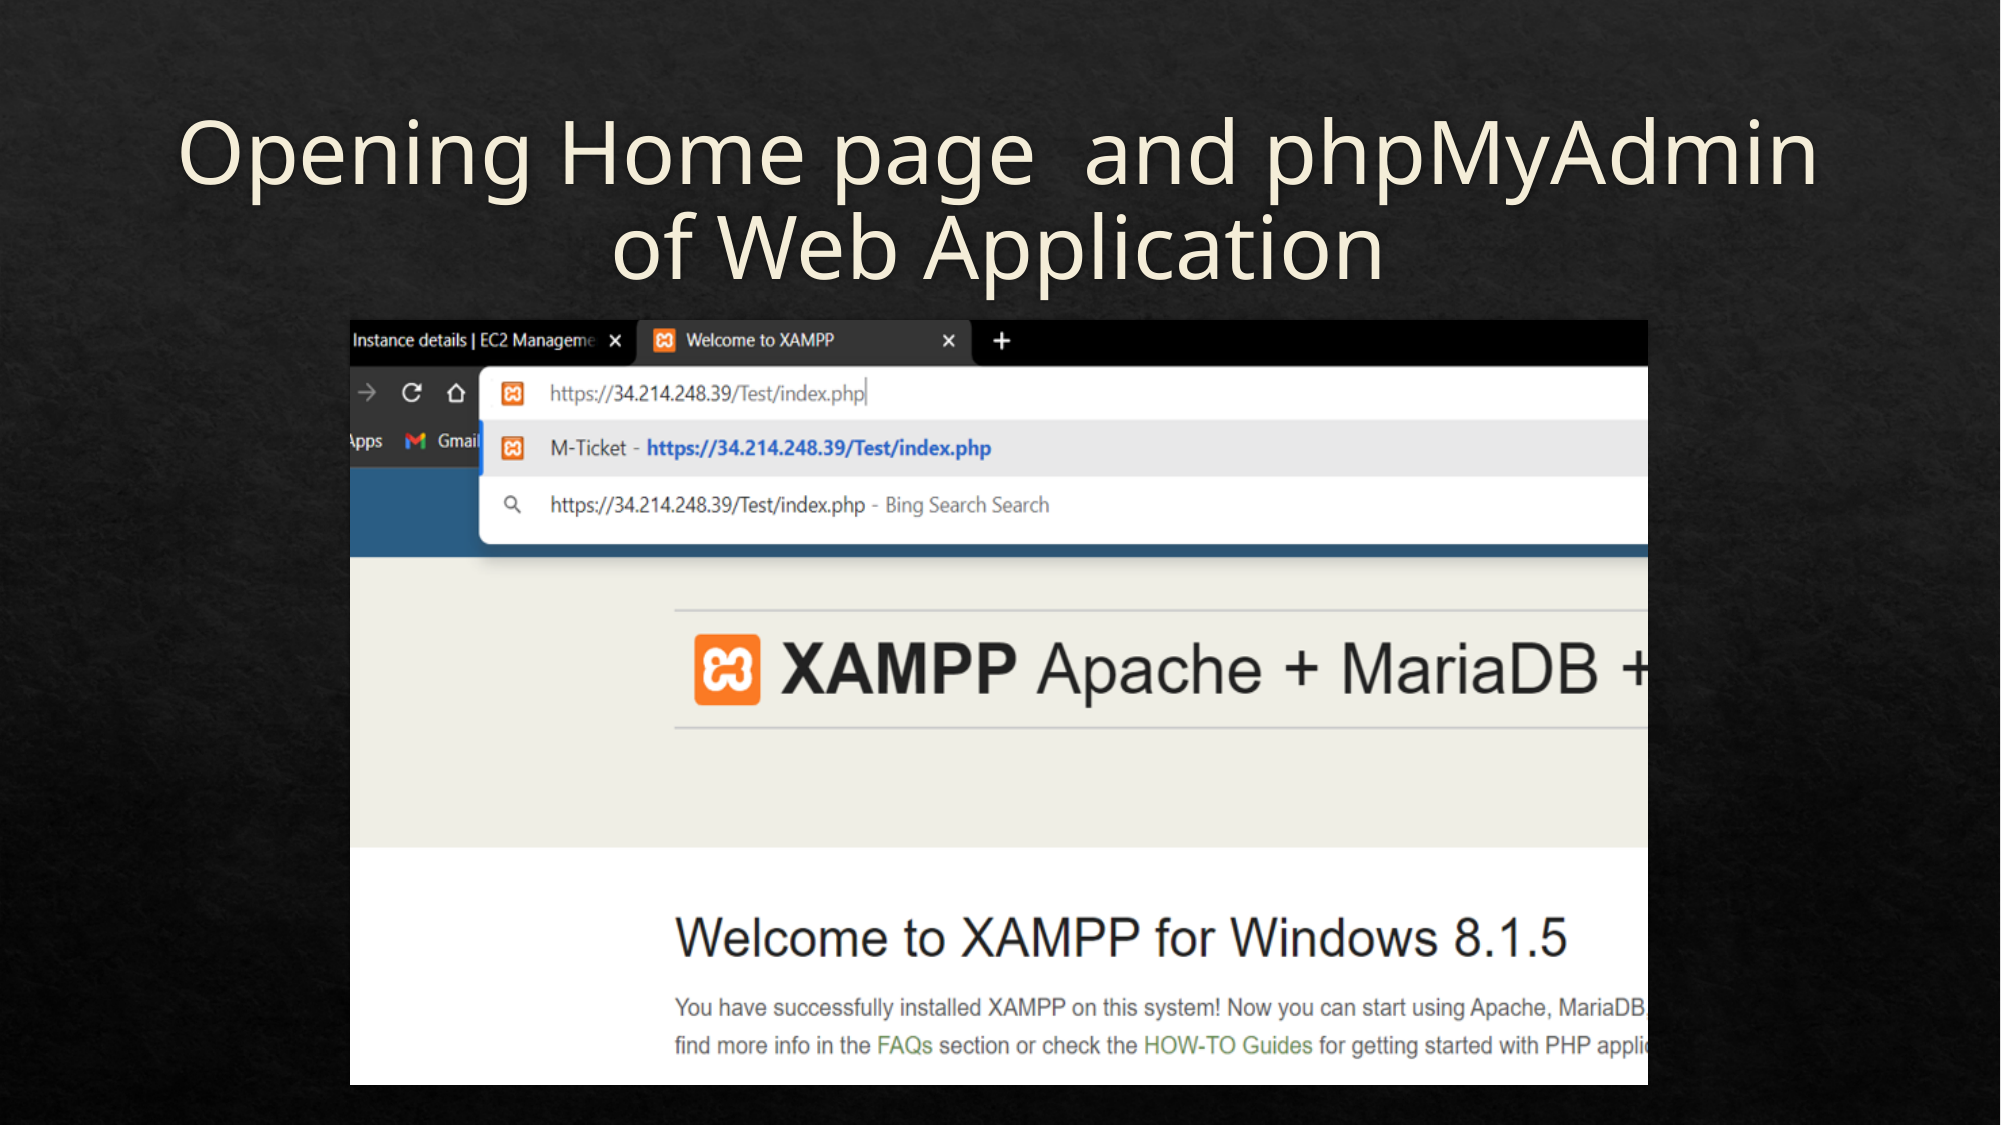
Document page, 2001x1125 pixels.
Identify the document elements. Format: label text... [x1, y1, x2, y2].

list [350, 319, 1648, 1086]
title Opening Home page and phpMyAdmin of Web Application [149, 99, 1849, 307]
